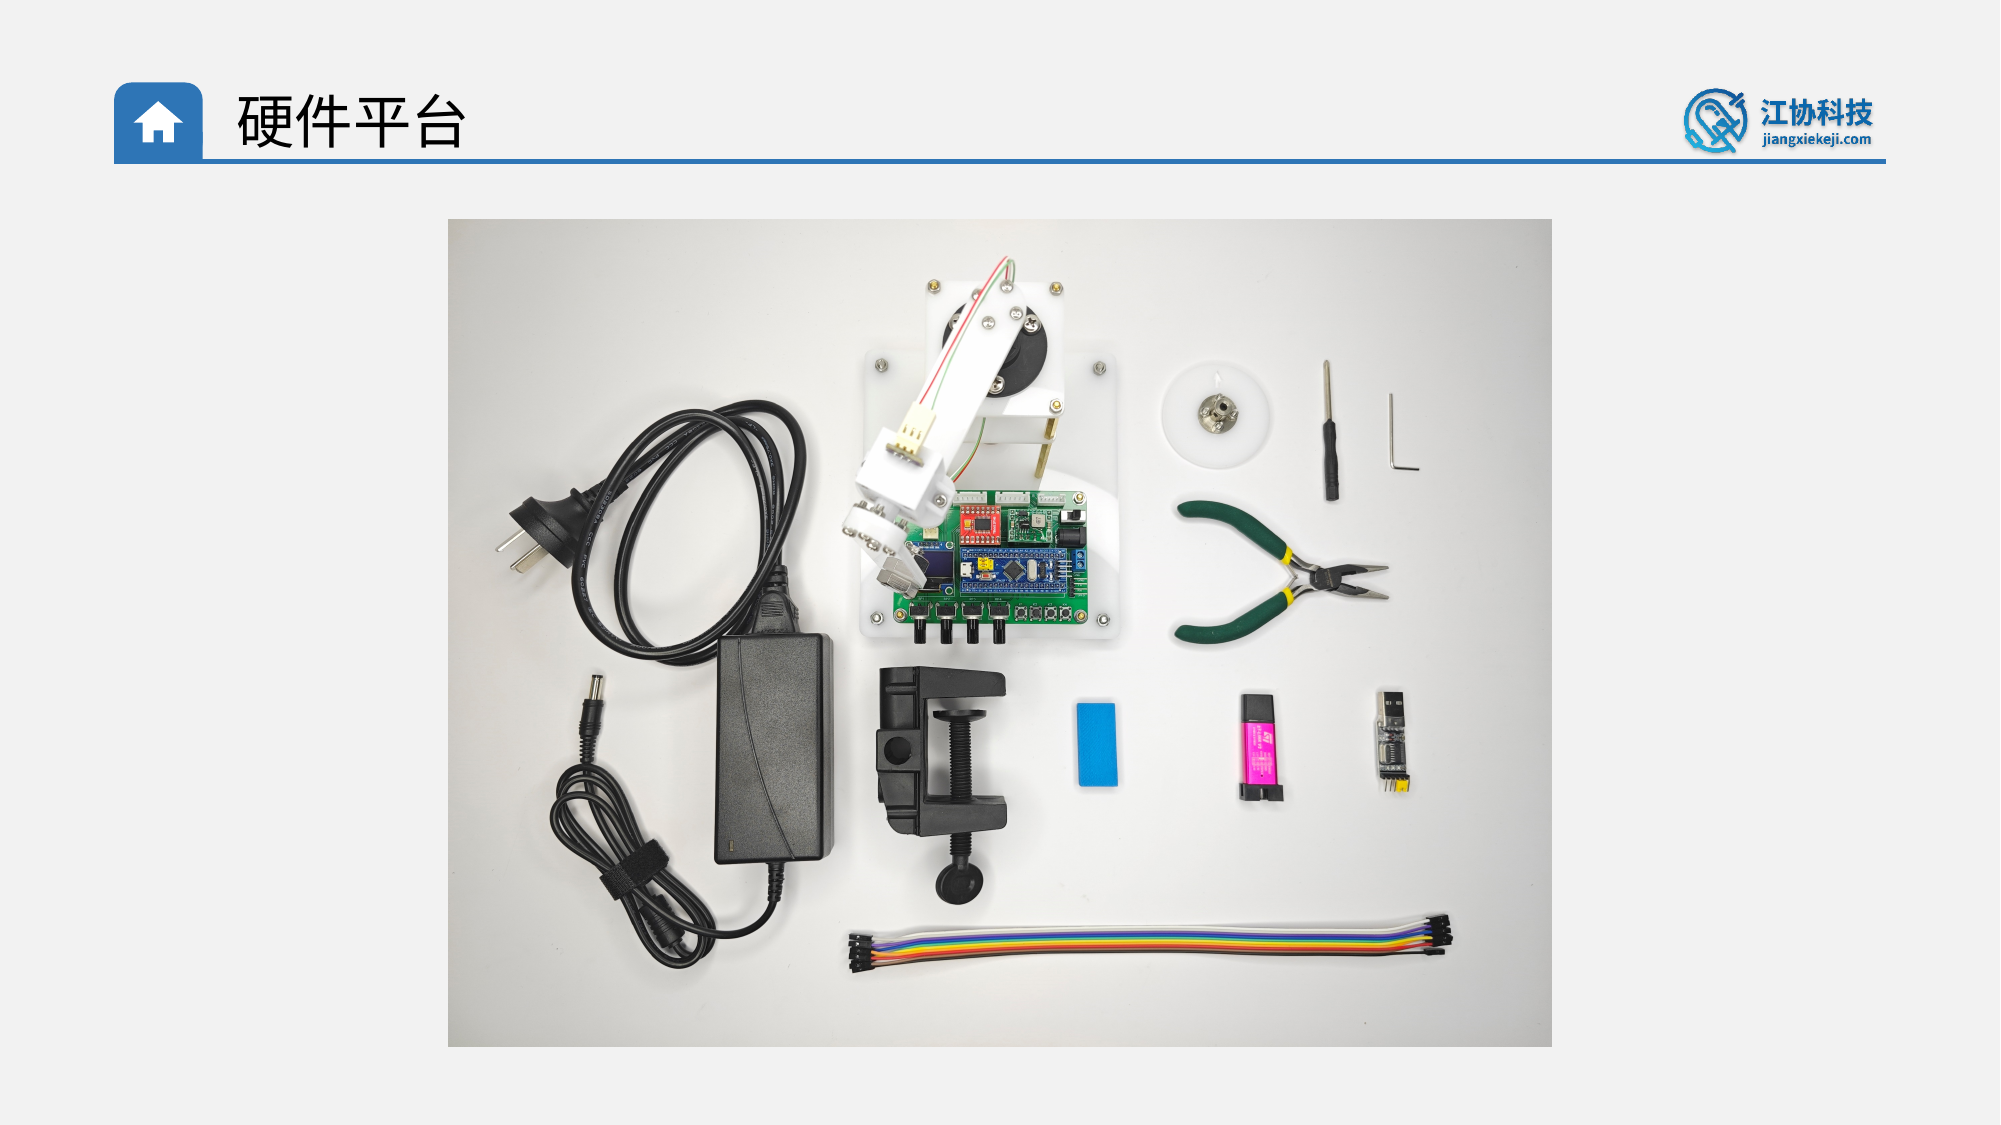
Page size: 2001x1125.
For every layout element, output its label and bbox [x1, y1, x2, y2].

text_box [114, 76, 1886, 166]
picture [448, 219, 1552, 1047]
